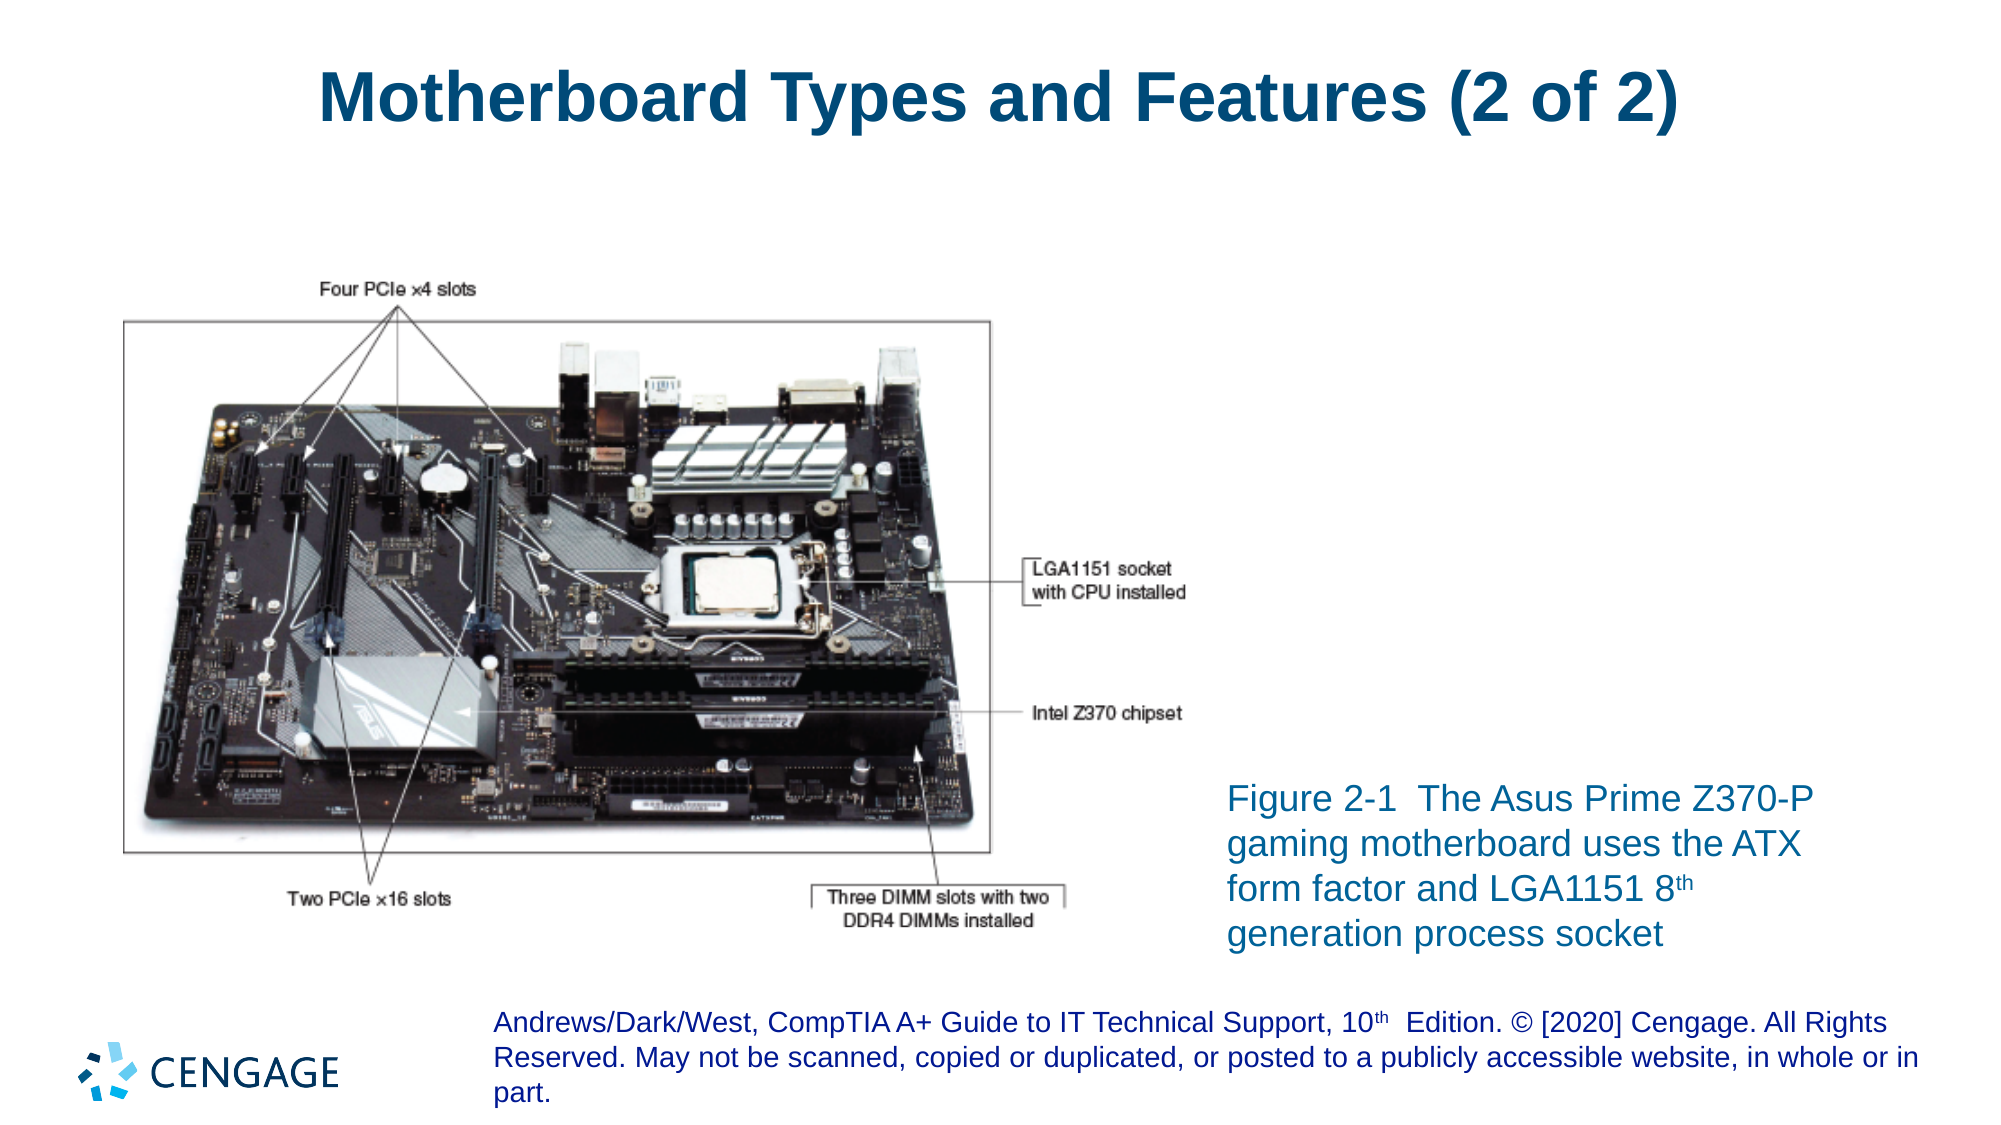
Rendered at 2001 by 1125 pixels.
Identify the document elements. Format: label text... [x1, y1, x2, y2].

list Figure 2-1 The Asus Prime Z370-P gaming motherboard uses the ATX form factor and LGA1151 8th generation process socket [1226, 773, 1880, 965]
picture [123, 280, 1195, 935]
picture [78, 1042, 338, 1101]
title Motherboard Types and Features (2 of 2) [137, 59, 1863, 171]
